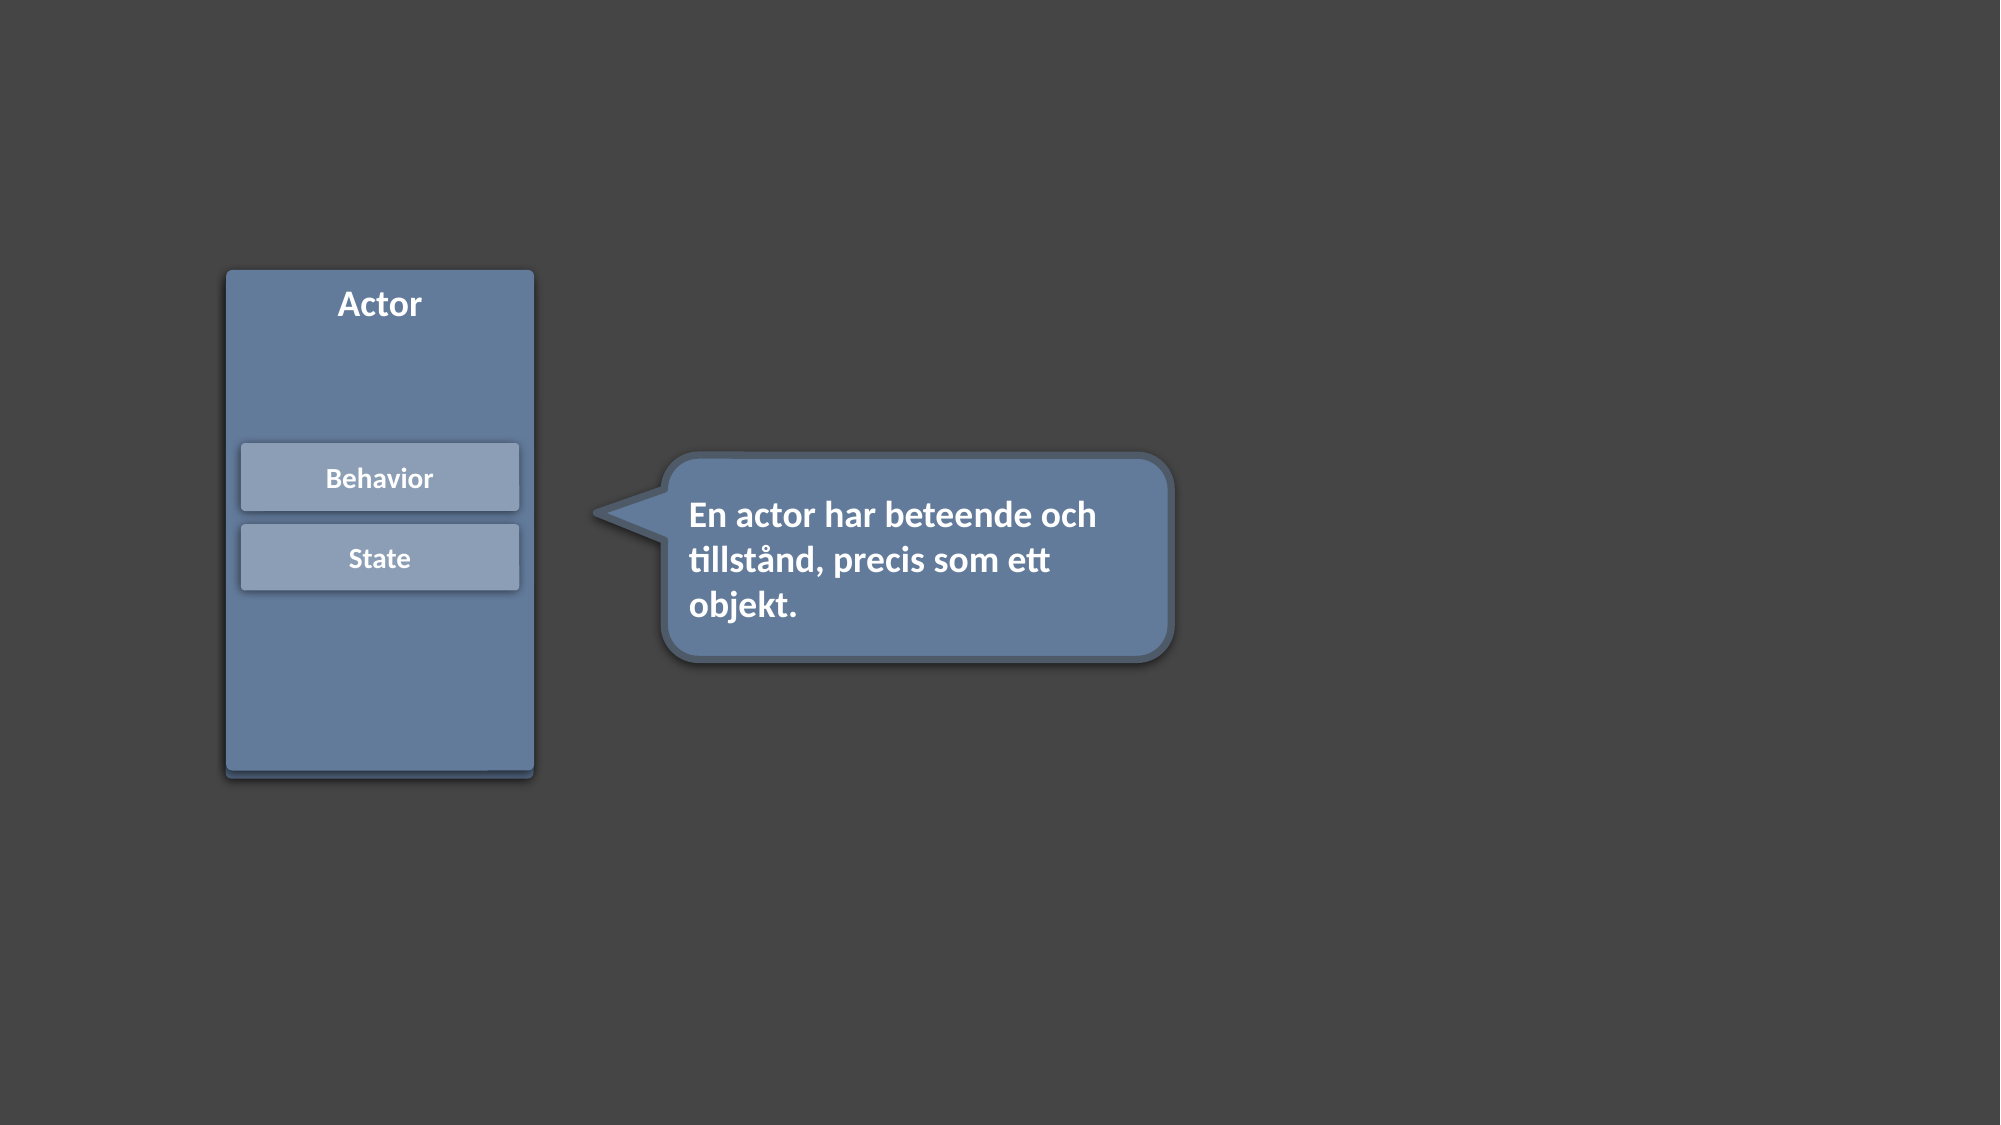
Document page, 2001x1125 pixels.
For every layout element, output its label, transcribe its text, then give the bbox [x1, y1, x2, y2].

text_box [226, 269, 535, 771]
text_box En actor har beteende och tillstånd, precis som ett objekt. [596, 455, 1172, 660]
